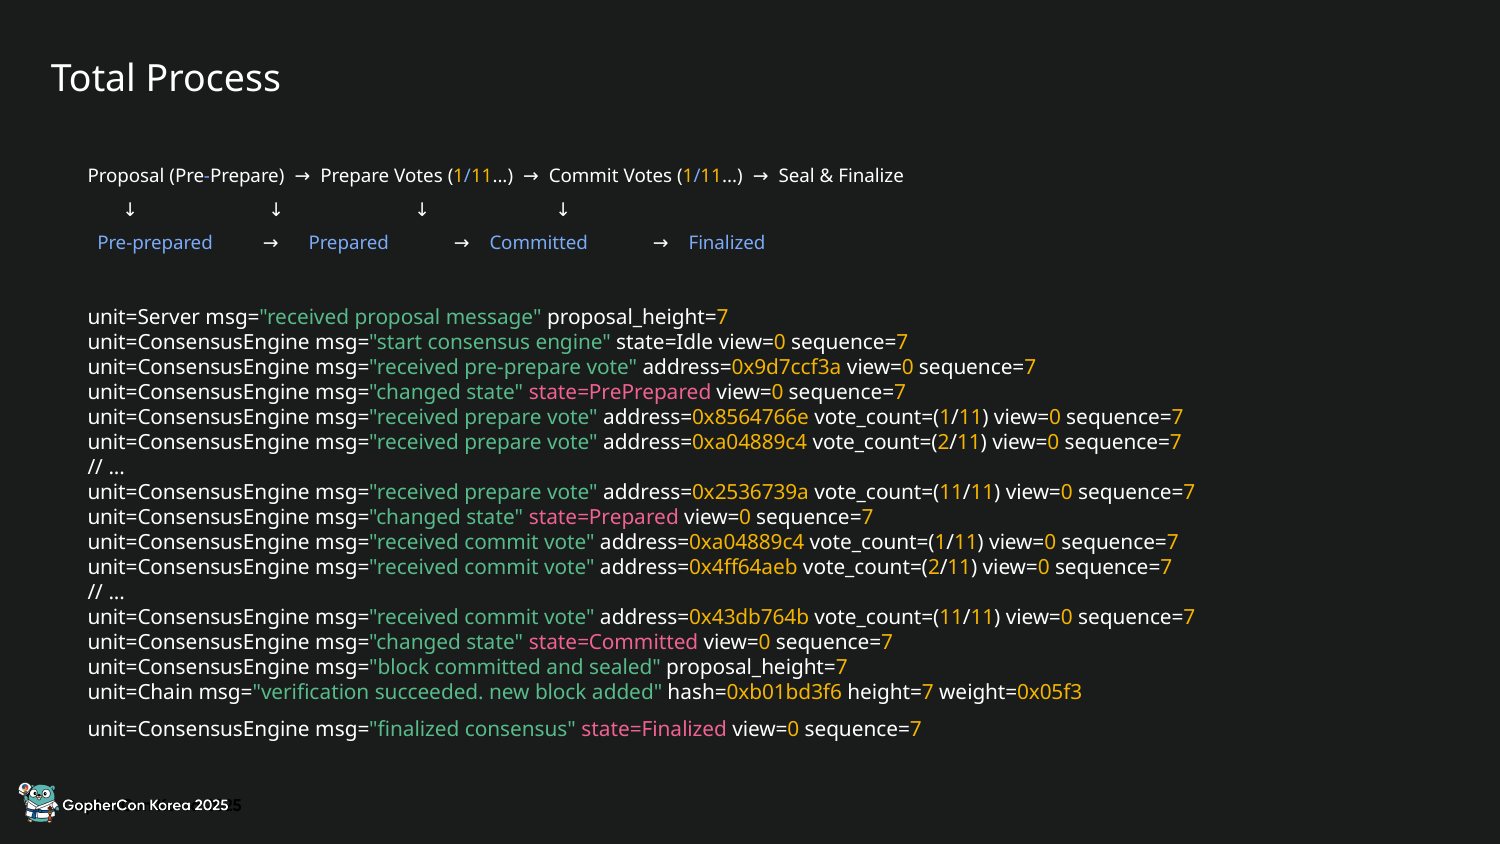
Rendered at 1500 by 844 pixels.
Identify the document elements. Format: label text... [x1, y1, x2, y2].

text_box Total Process [35, 38, 312, 102]
picture [15, 780, 241, 826]
text_box Proposal (Pre-Prepare) → Prepare Votes (1/11...) → Commit Votes (1/11...) → Seal & Finalize ↓ ↓ ↓ ↓ Pre-prepared → Prepared → Committed → Finalized unit=Server msg="received proposal message" proposal_height=7 unit=ConsensusEngine msg="start consensus engine" state=Idle view=0 sequence=7 unit=ConsensusEngine msg="received pre-prepare vote" address=0x9d7ccf3a view=0 sequence=7 unit=ConsensusEngine msg="changed state" state=PrePrepared view=0 sequence=7 unit=ConsensusEngine msg="received prepare vote" address=0x8564766e vote_count=(1/11) view=0 sequence=7 unit=ConsensusEngine msg="received prepare vote" address=0xa04889c4 vote_count=(2/11) view=0 sequence=7 // ... unit=ConsensusEngine msg="received prepare vote" address=0x2536739a vote_count=(11/11) view=0 sequence=7 unit=ConsensusEngine msg="changed state" state=Prepared view=0 sequence=7 unit=ConsensusEngine msg="received commit vote" address=0xa04889c4 vote_count=(1/11) view=0 sequence=7 unit=ConsensusEngine msg="received commit vote" address=0x4ff64aeb vote_count=(2/11) view=0 sequence=7 // ... unit=ConsensusEngine msg="received commit vote" address=0x43db764b vote_count=(11/11) view=0 sequence=7 unit=ConsensusEngine msg="changed state" state=Committed view=0 sequence=7 unit=ConsensusEngine msg="block committed and sealed" proposal_height=7 unit=Chain msg="verification succeeded. new block added" hash=0xb01bd3f6 height=7 weight=0x05f3 unit=ConsensusEngine msg="finalized consensus" state=Finalized view=0 sequence=7 [72, 137, 1443, 747]
